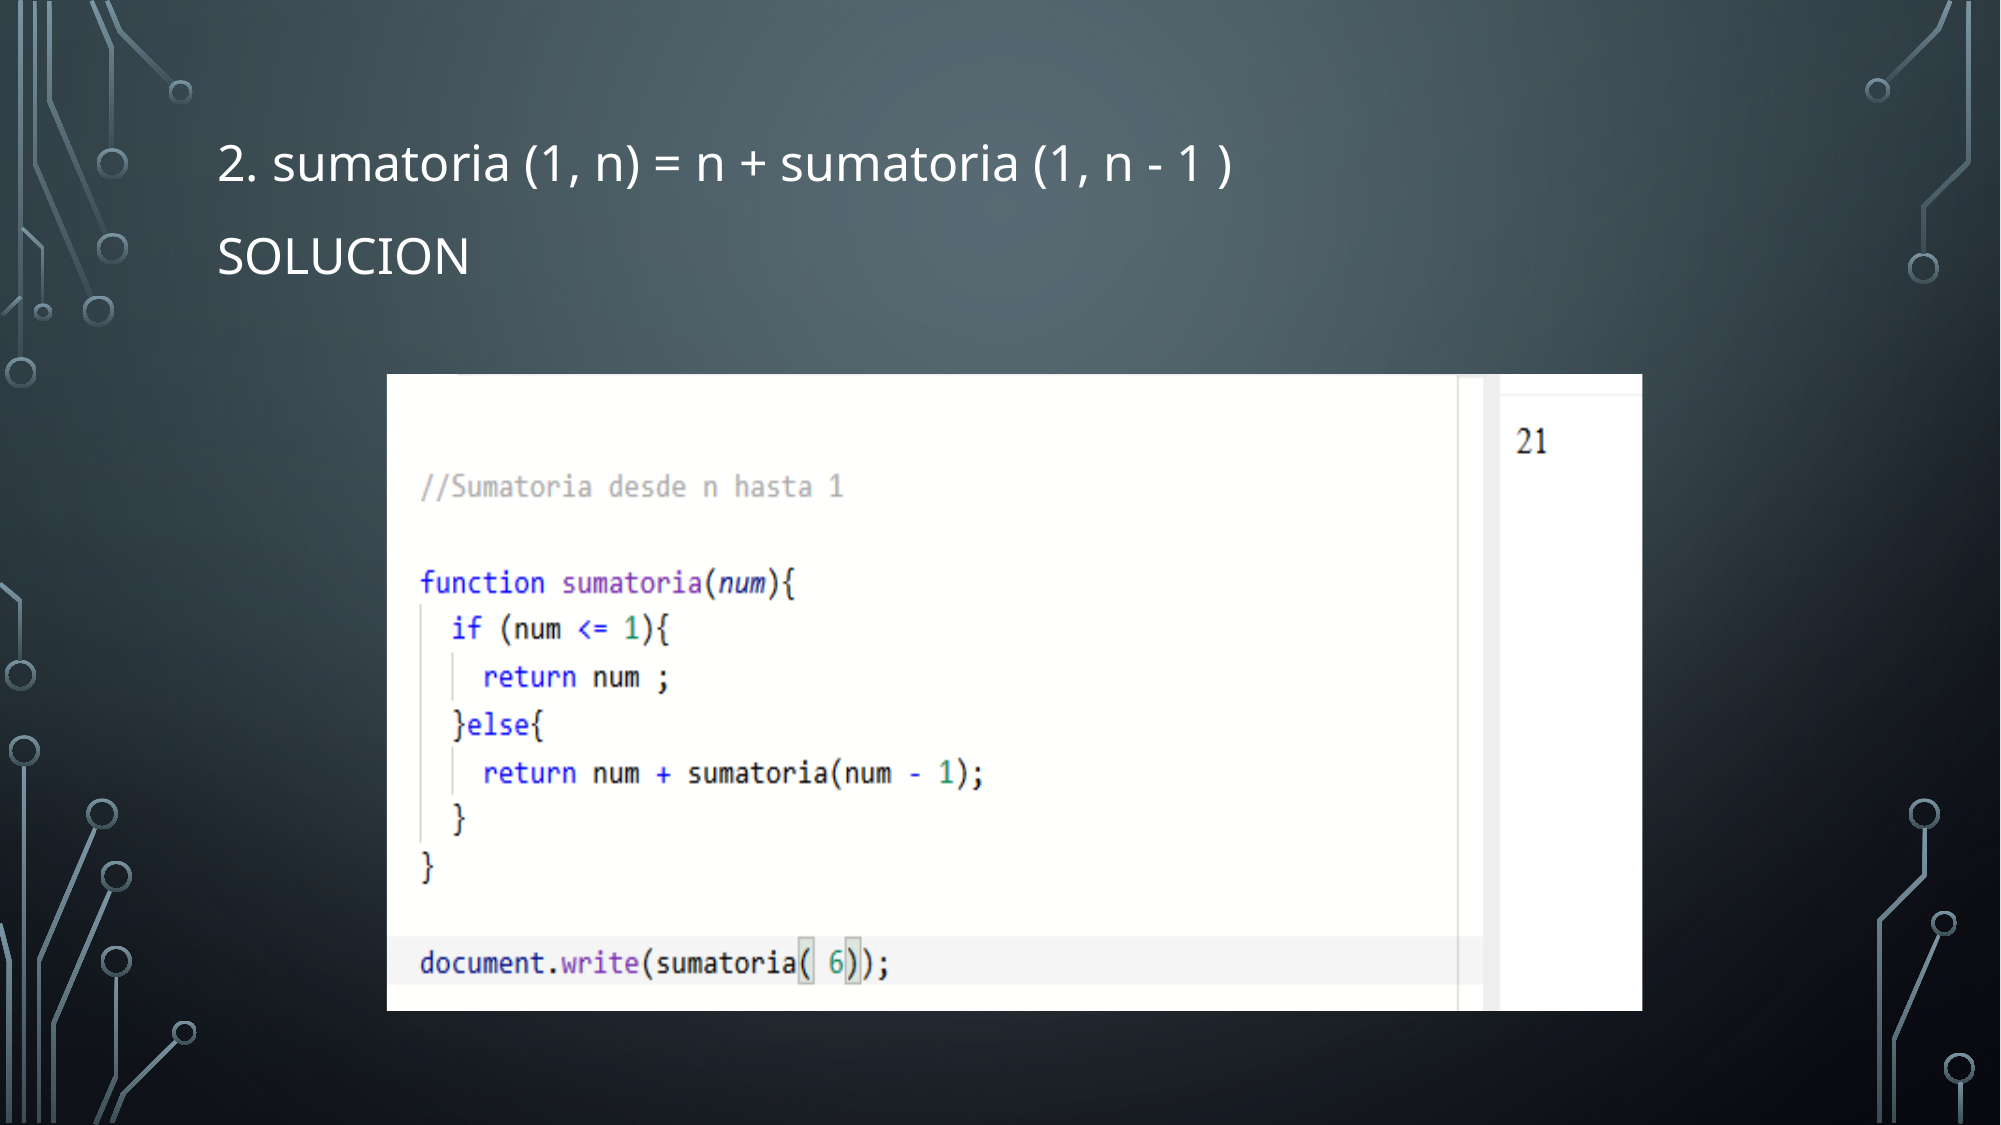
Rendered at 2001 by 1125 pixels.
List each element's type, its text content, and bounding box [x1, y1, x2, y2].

picture [386, 374, 1643, 1012]
list 2. sumatoria (1, n) = n + sumatoria (1, n - 1 ) SOLUCION [202, 111, 1828, 693]
